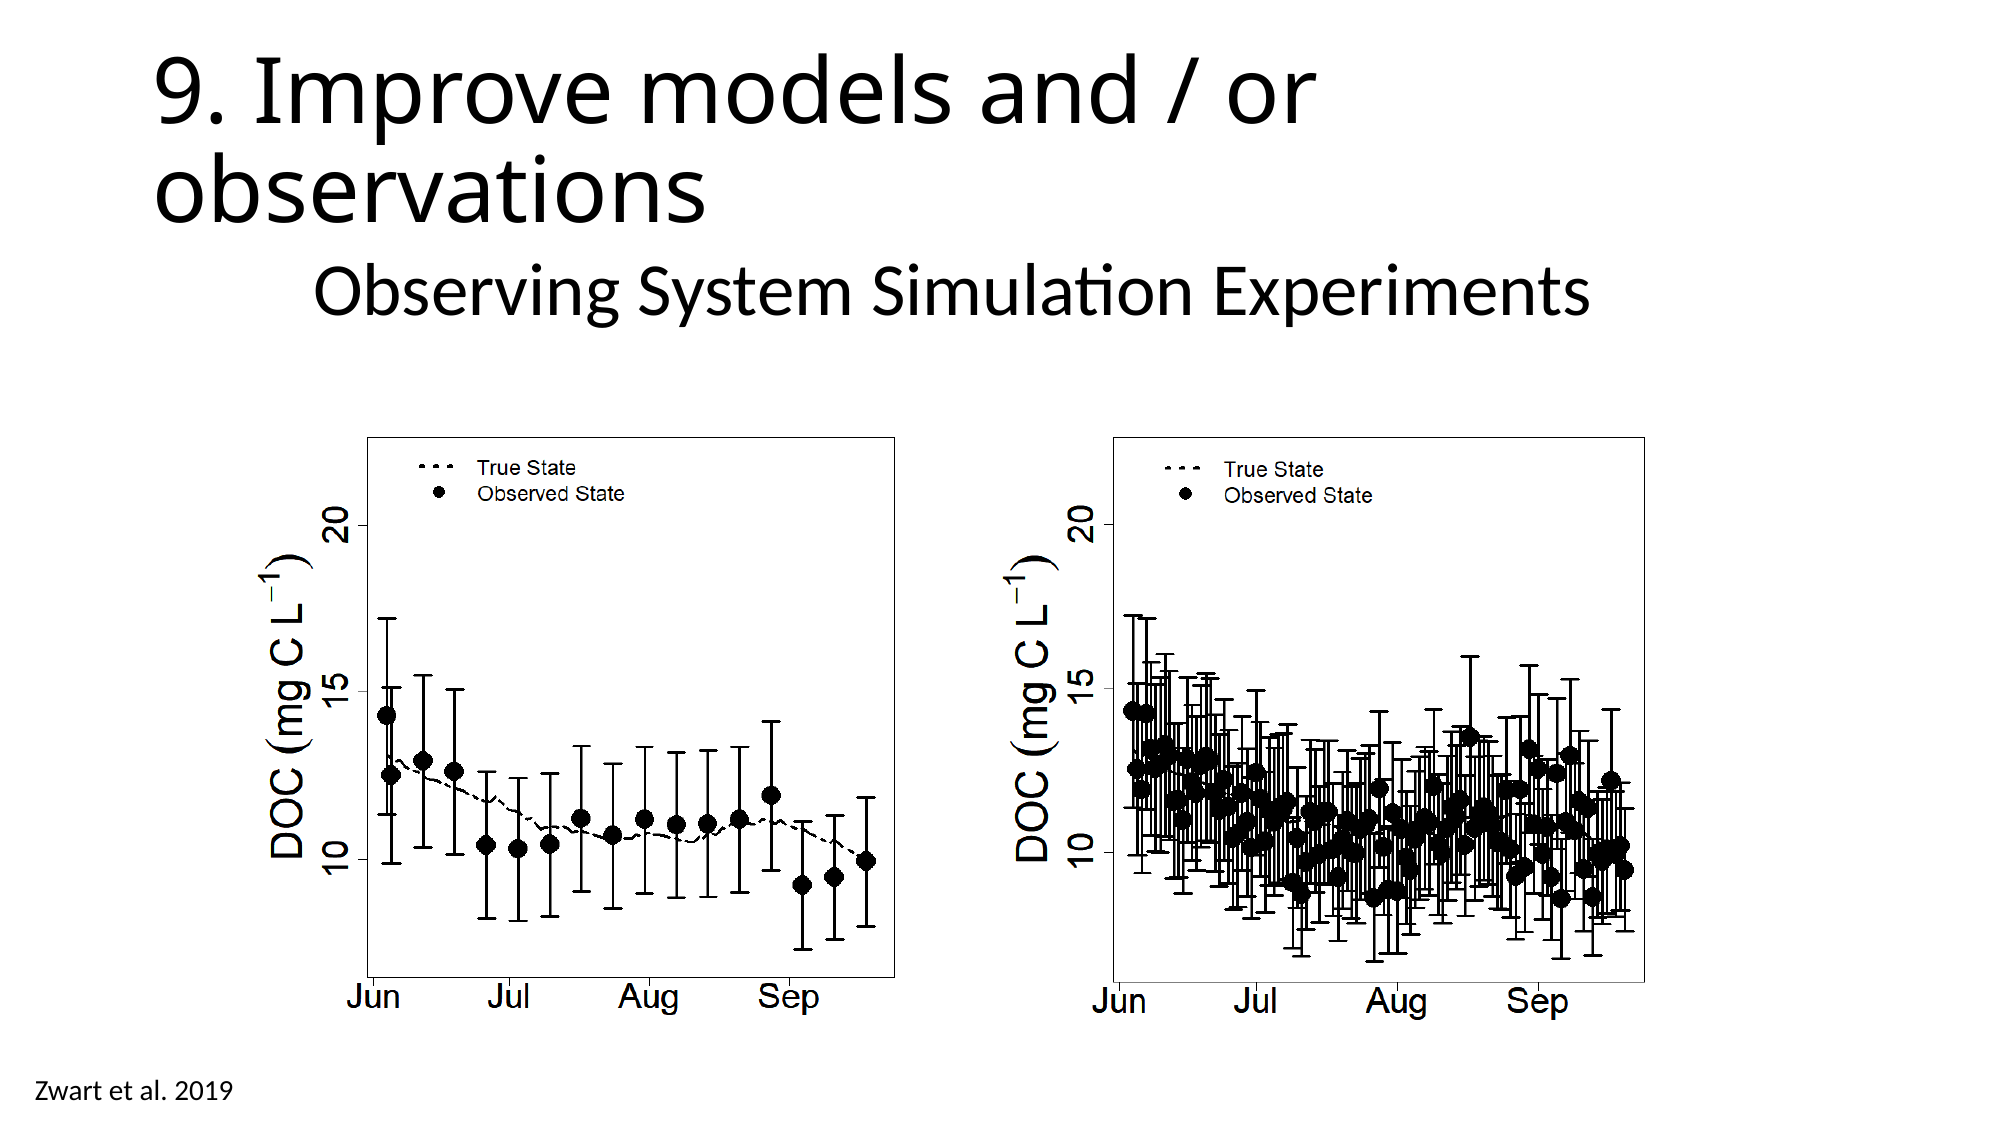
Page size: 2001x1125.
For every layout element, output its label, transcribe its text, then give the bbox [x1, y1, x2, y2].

text_box 9. Improve models and / or observations [137, 35, 1904, 253]
text_box Observing System Simulation Experiments [298, 233, 1730, 338]
picture [993, 369, 1687, 1067]
text_box Zwart et al. 2019 [19, 1064, 1207, 1115]
picture [247, 369, 925, 1062]
